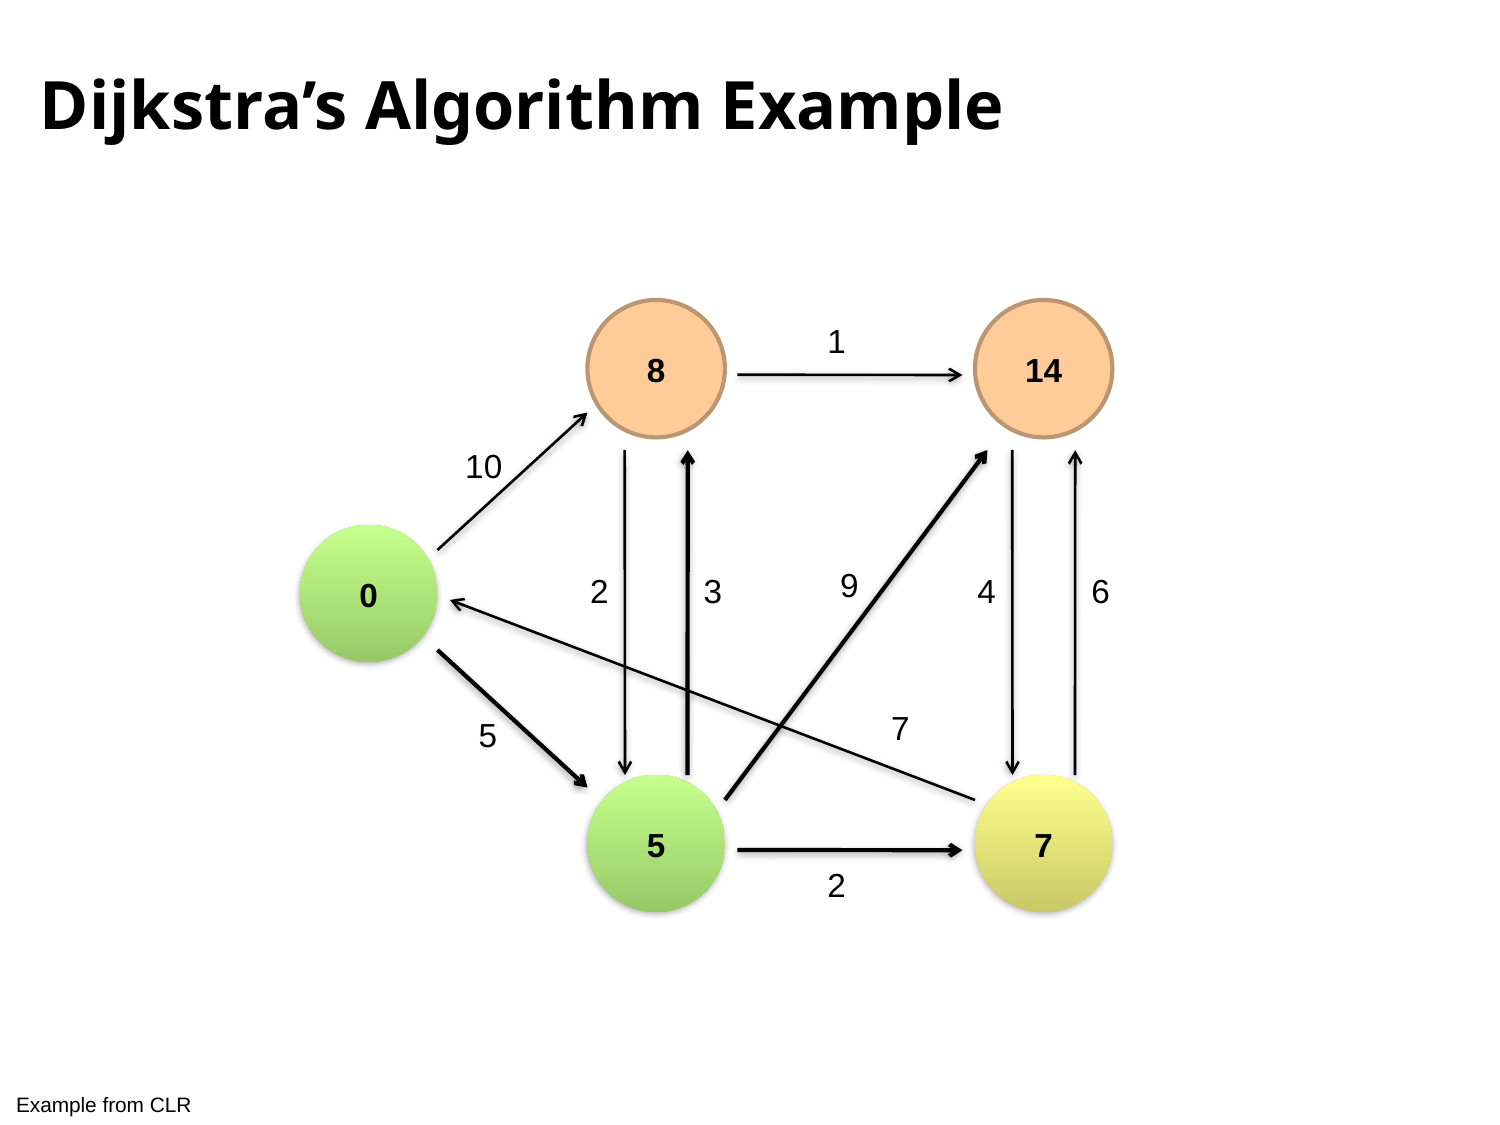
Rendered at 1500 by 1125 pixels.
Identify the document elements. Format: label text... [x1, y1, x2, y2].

text_box 14 [972, 297, 1115, 440]
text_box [437, 649, 444, 788]
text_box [979, 623, 1032, 757]
text_box 5 [587, 810, 725, 913]
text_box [680, 493, 1032, 609]
text_box 8 [585, 297, 727, 440]
text_box 7 [974, 774, 1113, 913]
text_box 0 [299, 524, 438, 663]
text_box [437, 412, 588, 551]
text_box 6 [1076, 562, 1125, 609]
title Dijkstra’s Algorithm Example [24, 18, 1451, 188]
text_box 1 [812, 312, 862, 368]
text_box 2 [575, 562, 624, 598]
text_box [449, 599, 976, 801]
text_box 2 [812, 860, 862, 912]
text_box Example from CLR [1, 1084, 207, 1125]
